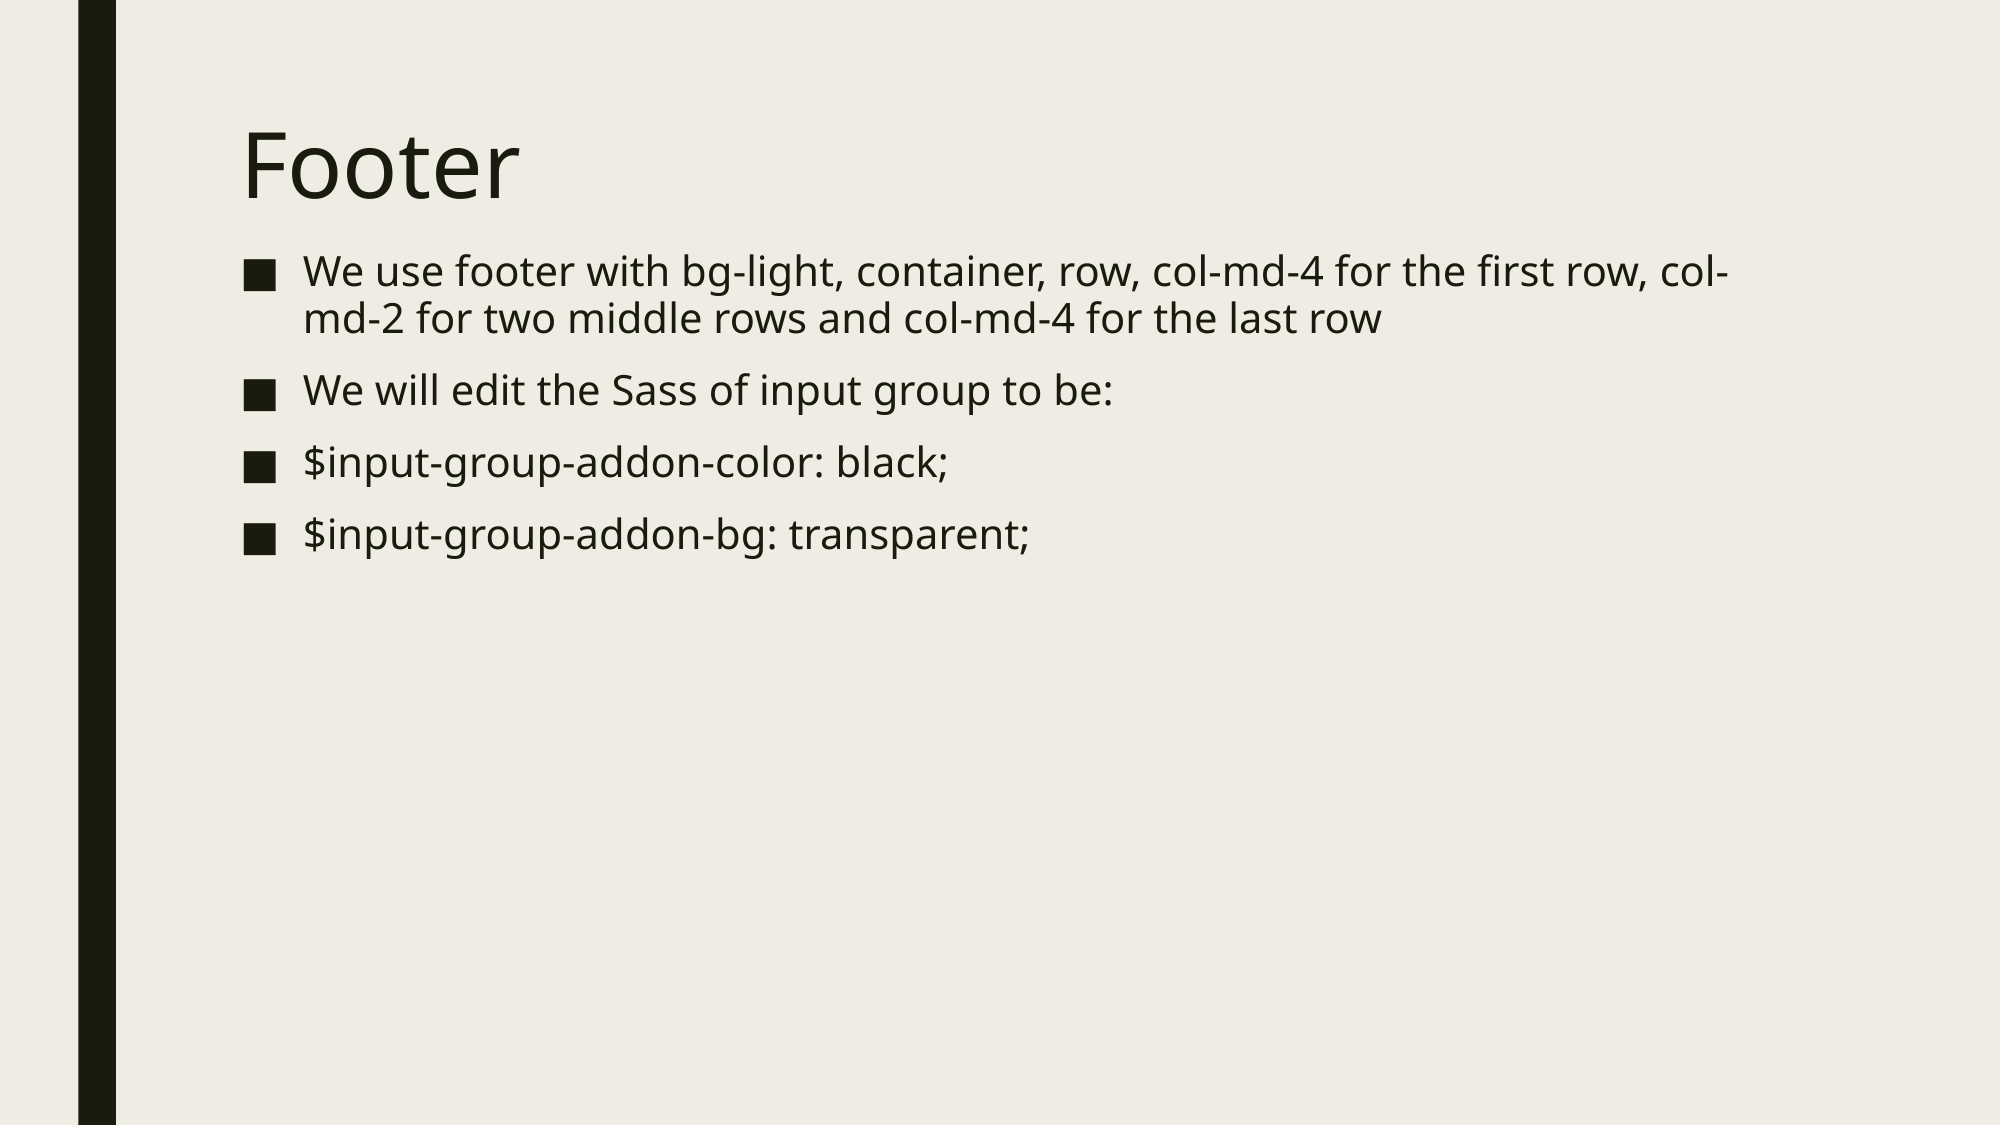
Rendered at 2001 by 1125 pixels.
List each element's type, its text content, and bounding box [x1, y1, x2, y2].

list We use footer with bg-light, container, row, col-md-4 for the first row, col-md-2 for two middle rows and col-md-4 for the last row We will edit the Sass of input group to be: $input-group-addon-color: black; $input-group-addon-bg: transparent; [225, 241, 1800, 1125]
title Footer [225, 112, 1800, 229]
